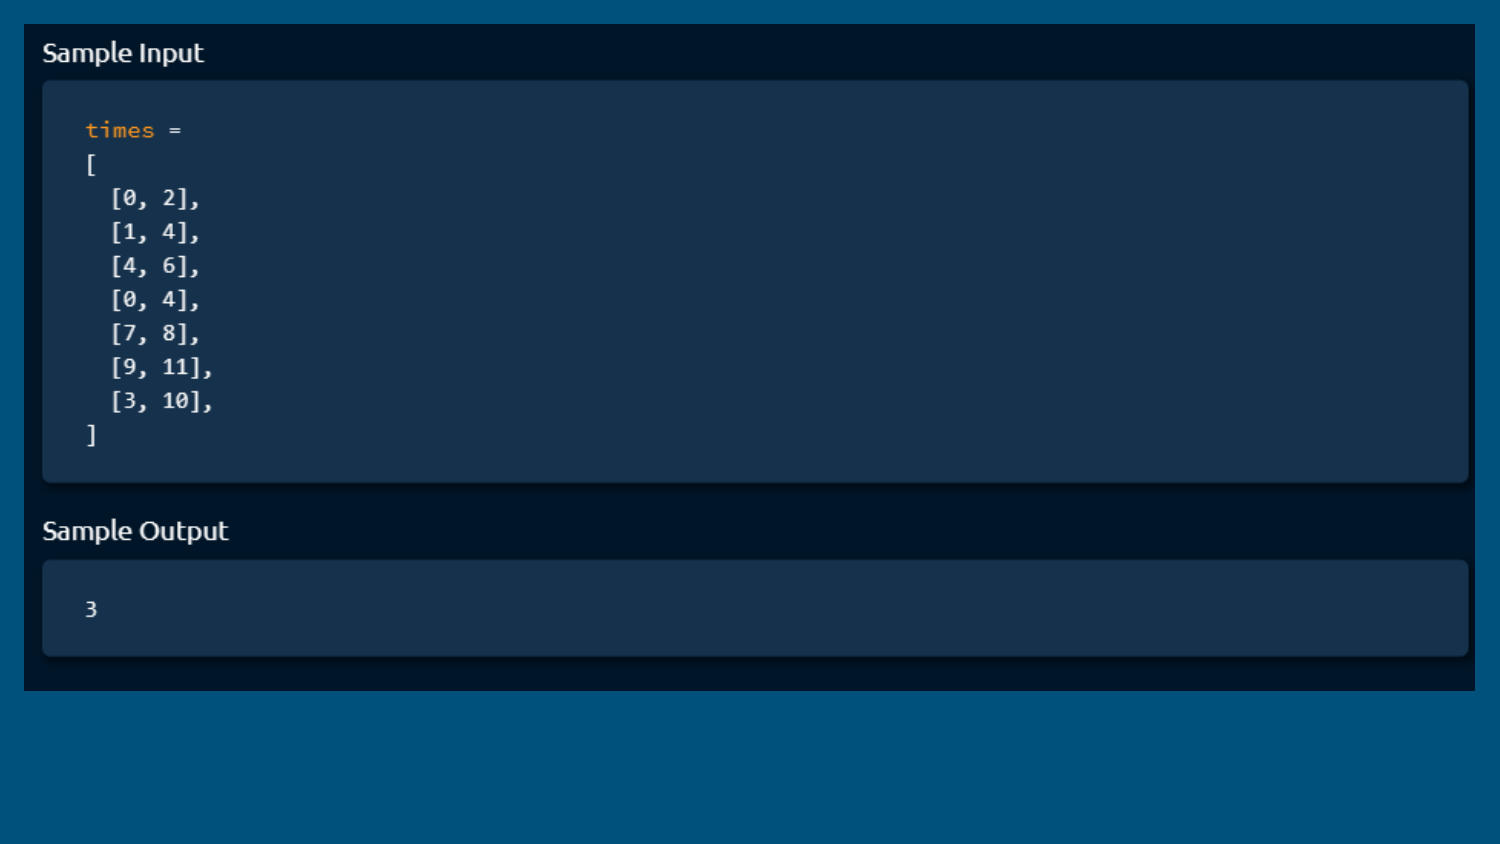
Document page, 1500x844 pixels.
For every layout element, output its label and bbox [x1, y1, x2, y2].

picture [25, 25, 1474, 690]
